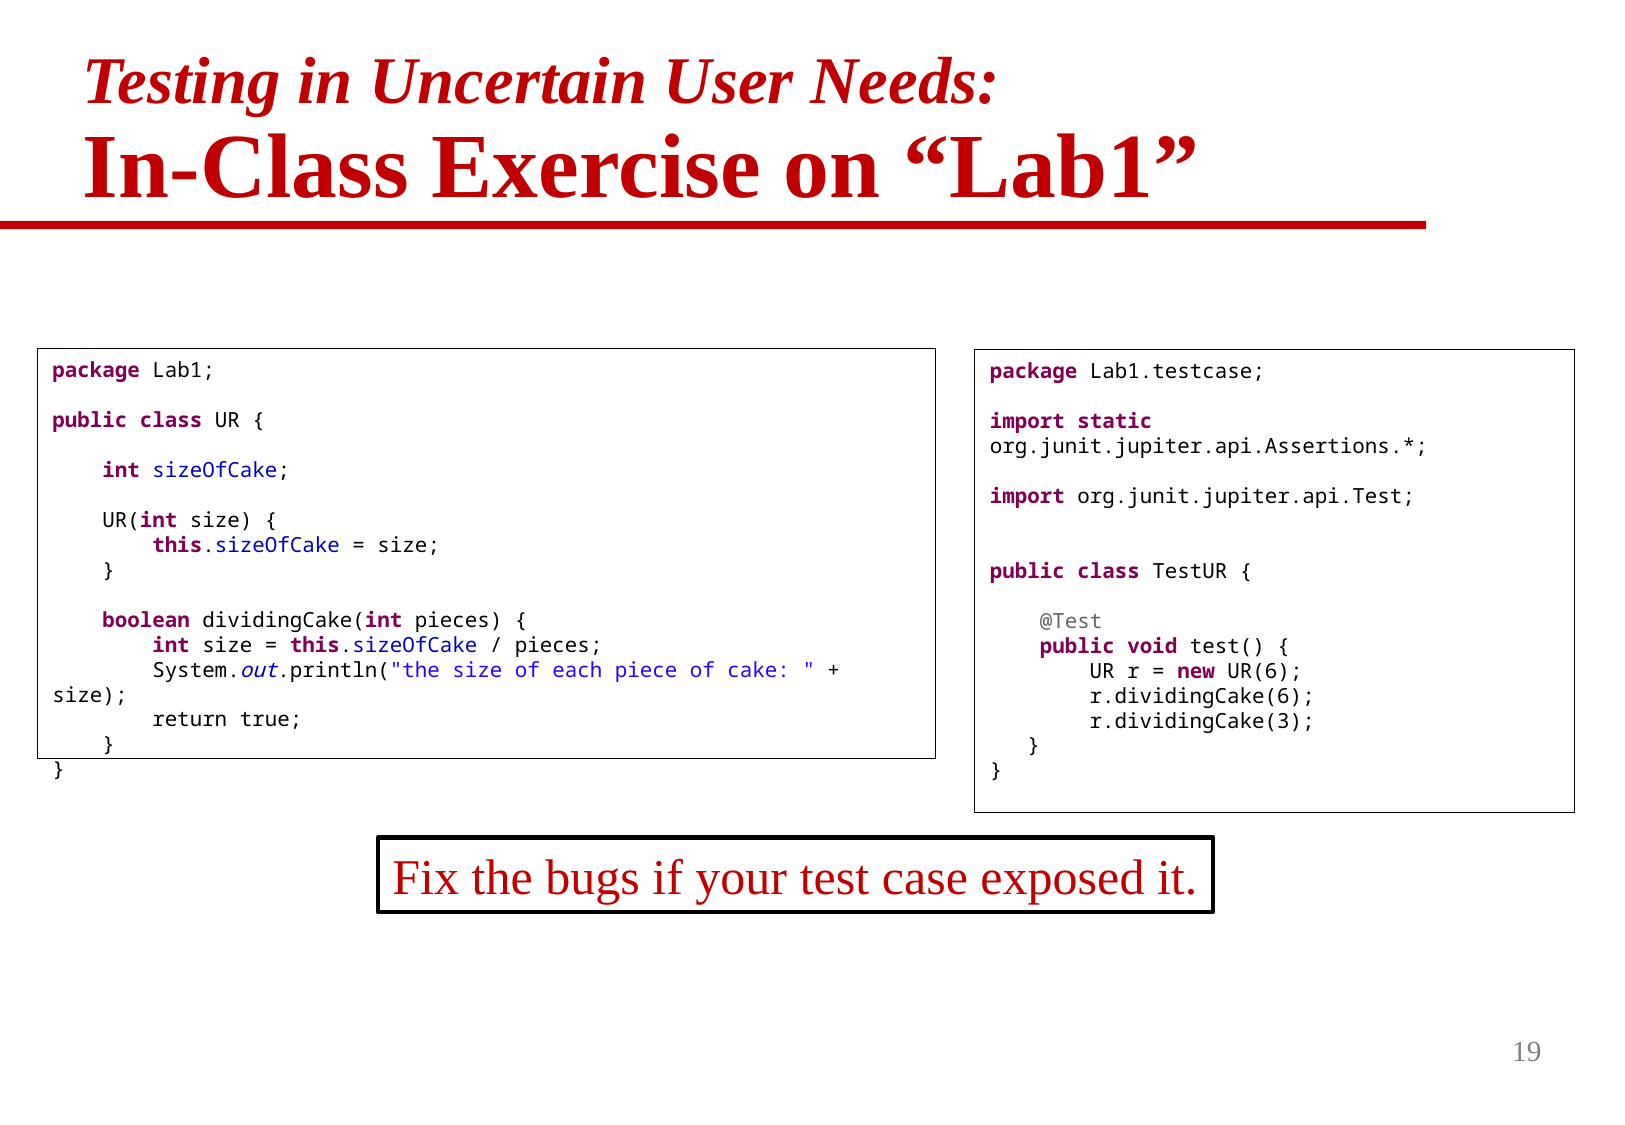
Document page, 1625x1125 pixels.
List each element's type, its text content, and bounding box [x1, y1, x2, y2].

title Testing in Uncertain User Needs: In-Class Exercise on “Lab1” [67, 43, 1550, 225]
text_box Fix the bugs if your test case exposed it. [376, 835, 1215, 914]
text_box package Lab1; public class UR { int sizeOfCake; UR(int size) { this.sizeOfCake = size; } boolean dividingCake(int pieces) { int size = this.sizeOfCake / pieces; System.out.println("the size of each piece of cake: " + size); return true; } } [37, 348, 936, 759]
text_box package Lab1.testcase; import static org.junit.jupiter.api.Assertions.*; import org.junit.jupiter.api.Test; public class TestUR { @Test public void test() { UR r = new UR(6); r.dividingCake(6); r.dividingCake(3); } } [974, 349, 1575, 813]
slide_number 19 [1218, 1012, 1557, 1088]
